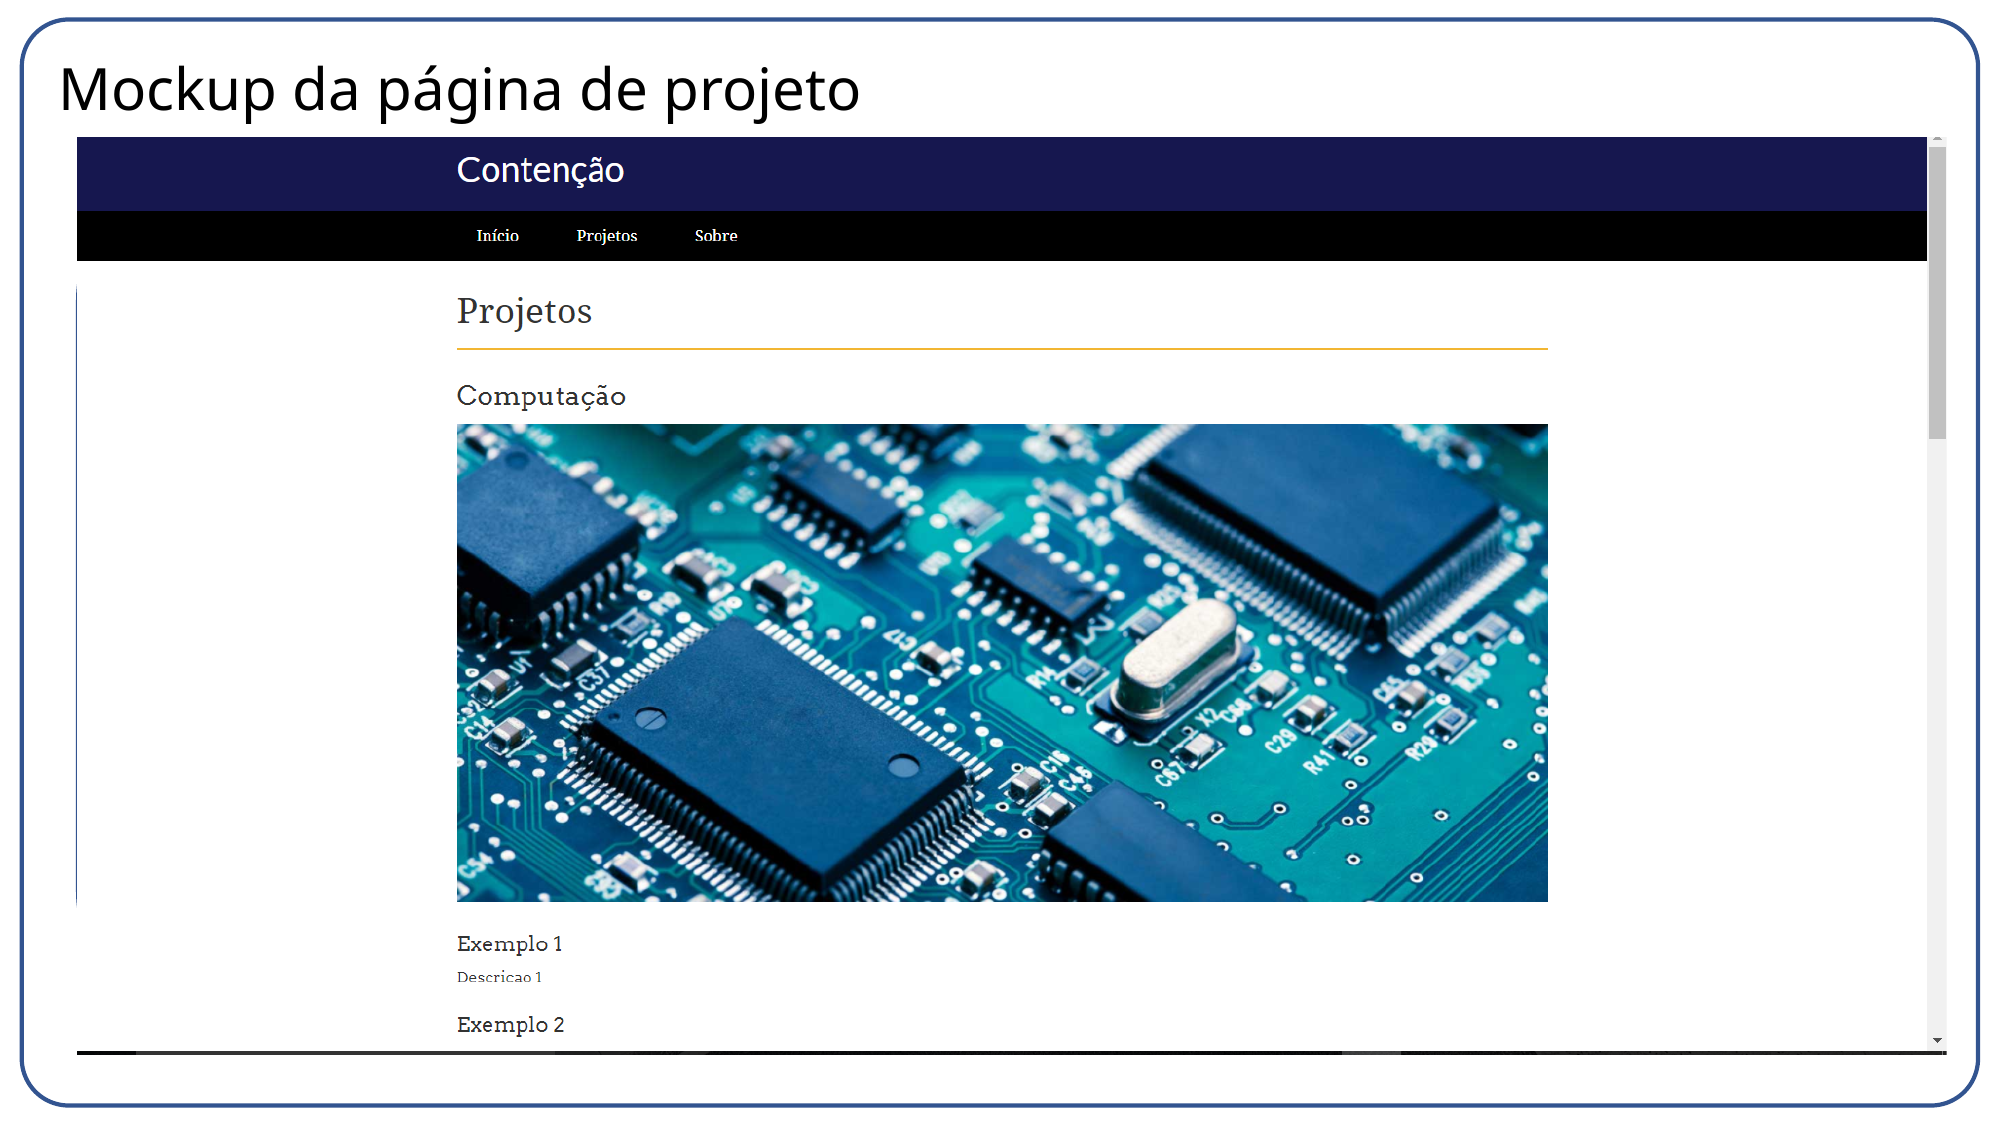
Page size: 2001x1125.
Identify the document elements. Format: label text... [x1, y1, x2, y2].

picture [77, 136, 1947, 1055]
title Mockup da página de projeto [43, 0, 1769, 201]
